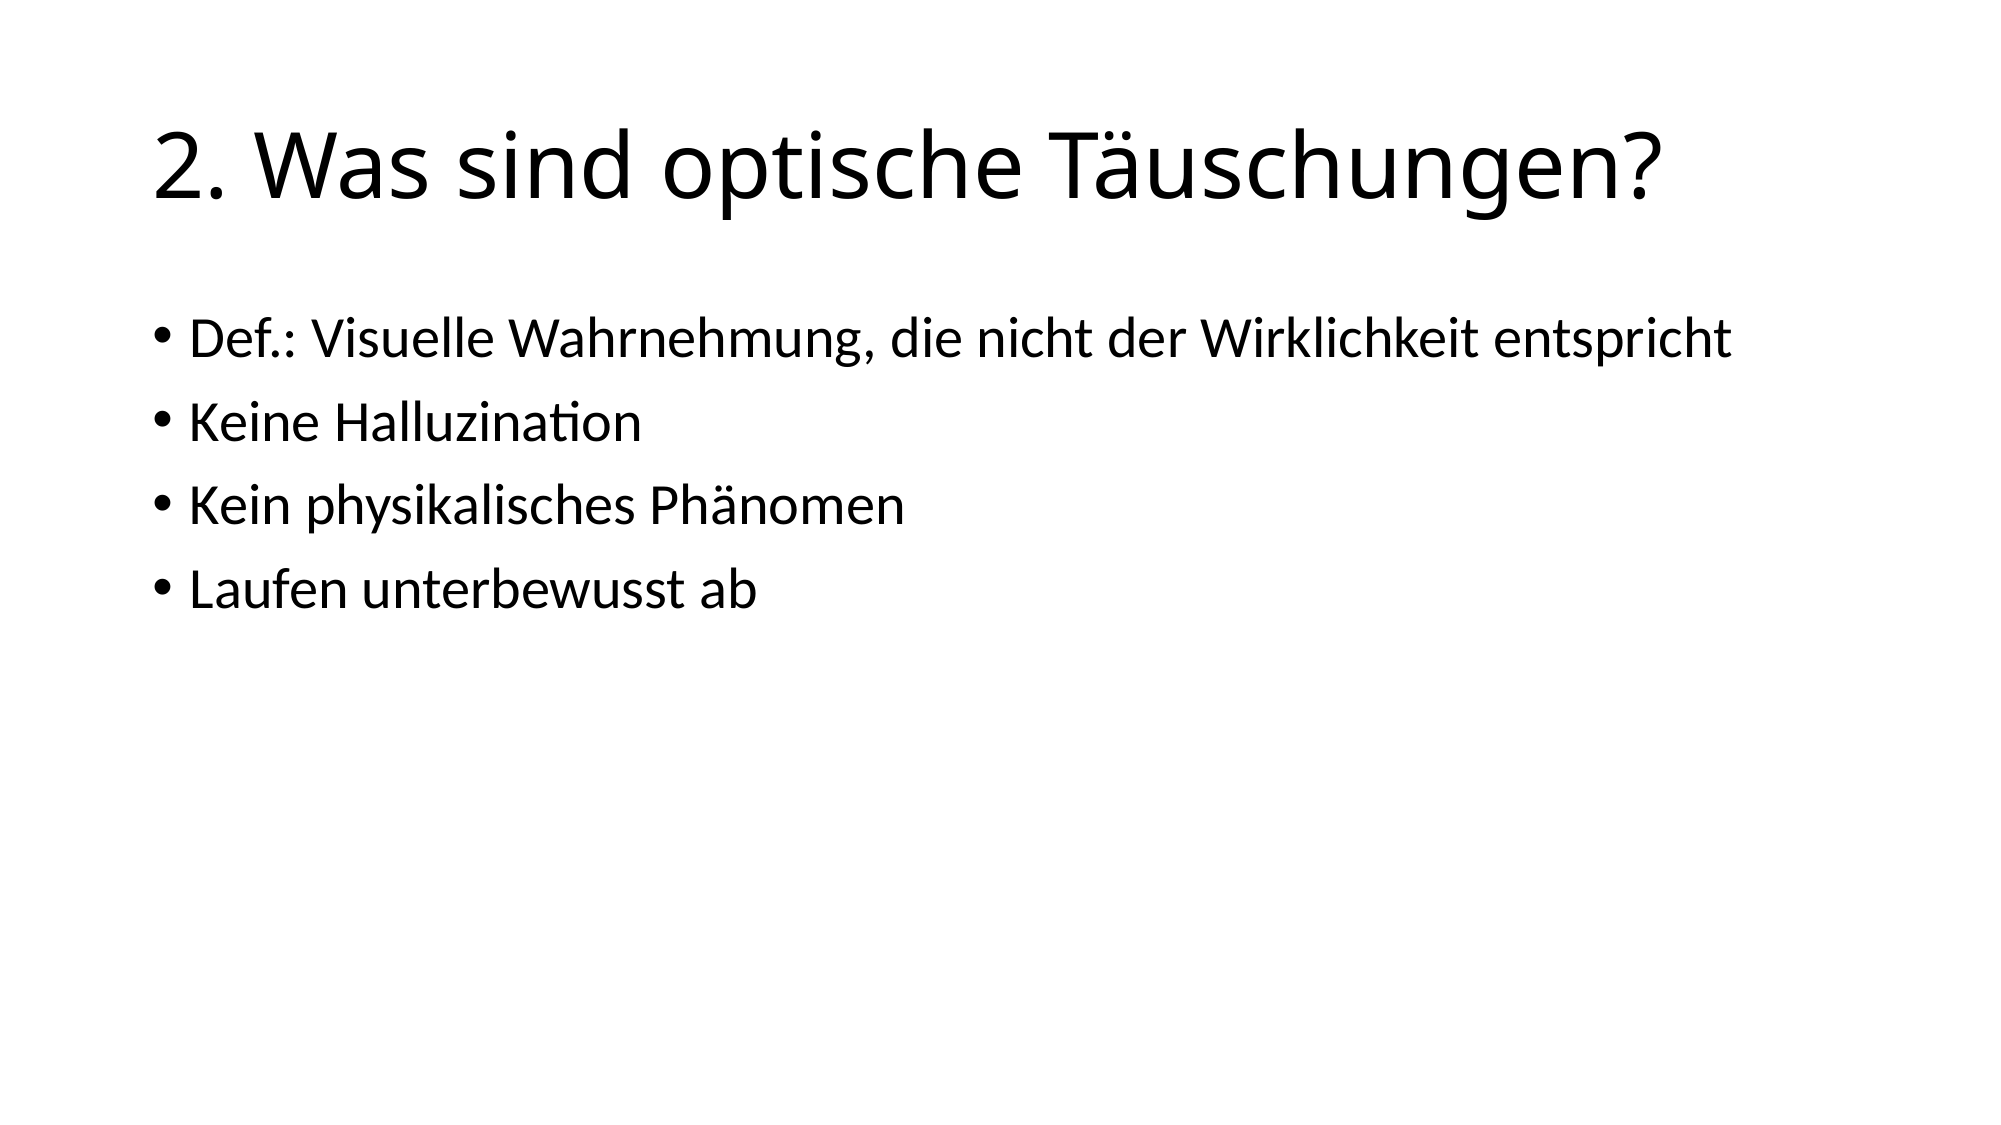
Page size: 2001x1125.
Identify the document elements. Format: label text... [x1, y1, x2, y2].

list Def.: Visuelle Wahrnehmung, die nicht der Wirklichkeit entspricht Keine Halluzination Kein physikalisches Phänomen Laufen unterbewusst ab [137, 299, 1863, 1014]
title 2. Was sind optische Täuschungen? [137, 59, 1863, 278]
